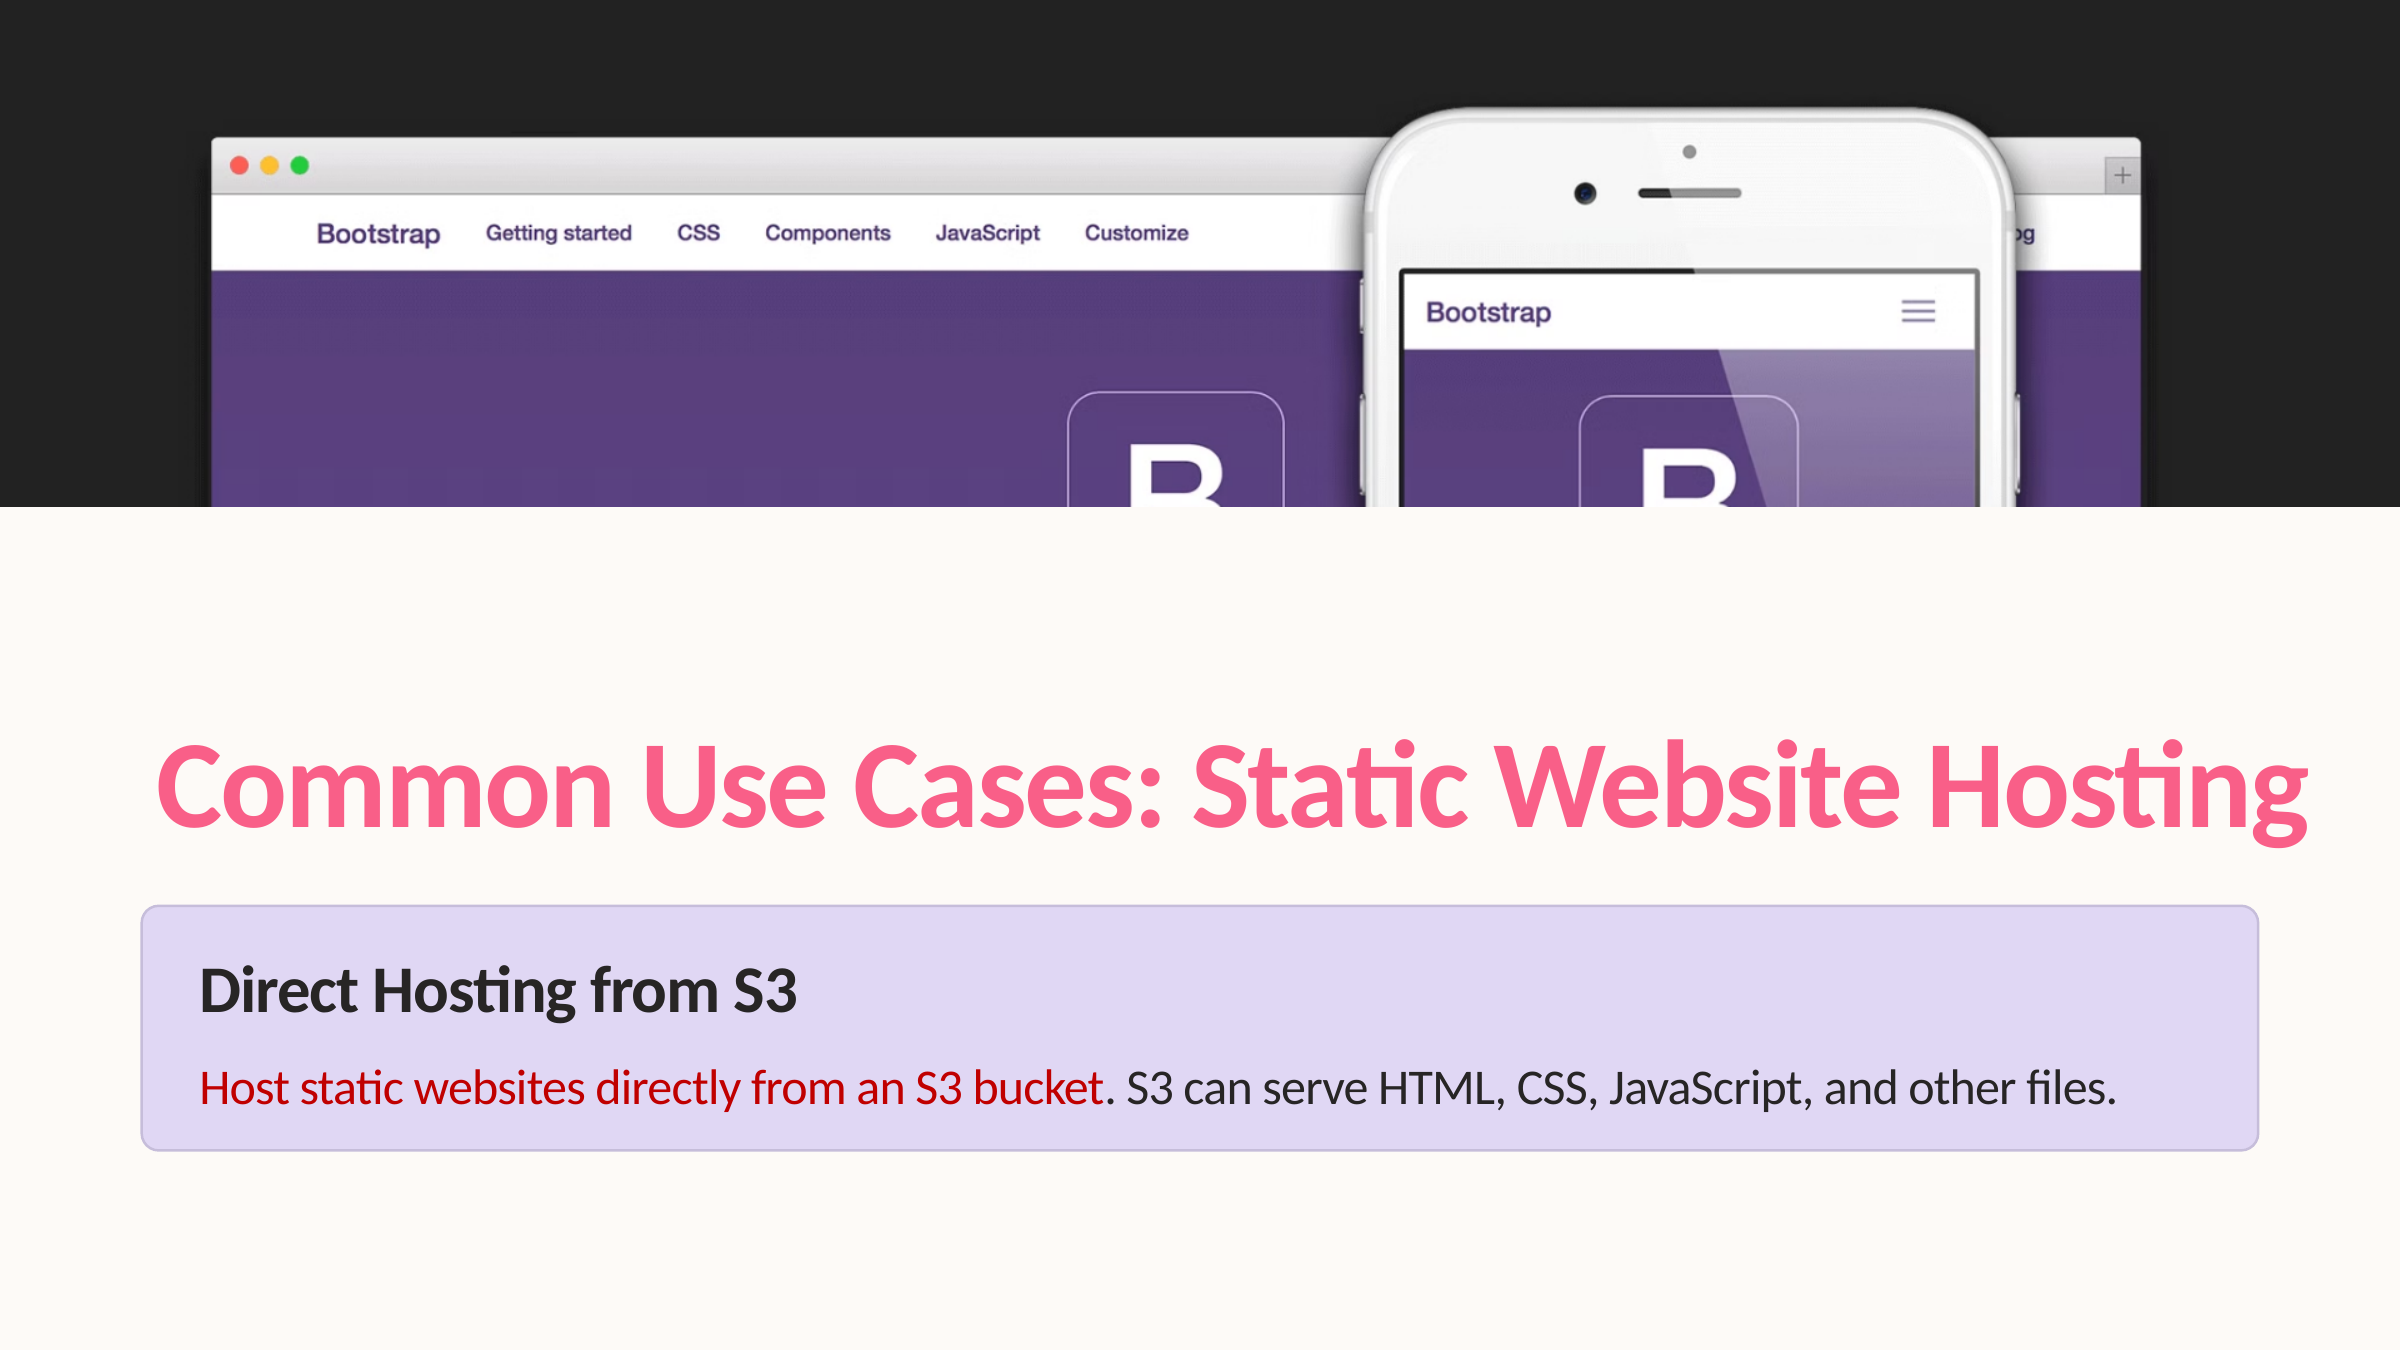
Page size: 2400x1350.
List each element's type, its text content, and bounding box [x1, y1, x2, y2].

picture [0, 0, 2400, 507]
text_box [141, 905, 2259, 1151]
text_box Direct Hosting from S3 [184, 948, 746, 1019]
text_box [0, 507, 2400, 1350]
text_box Host static websites directly from an S3 bucket. S3 can serve HTML, CSS, JavaScript, and other files. [184, 1042, 2216, 1108]
text_box Common Use Cases: Static Website Hosting [141, 705, 2249, 845]
